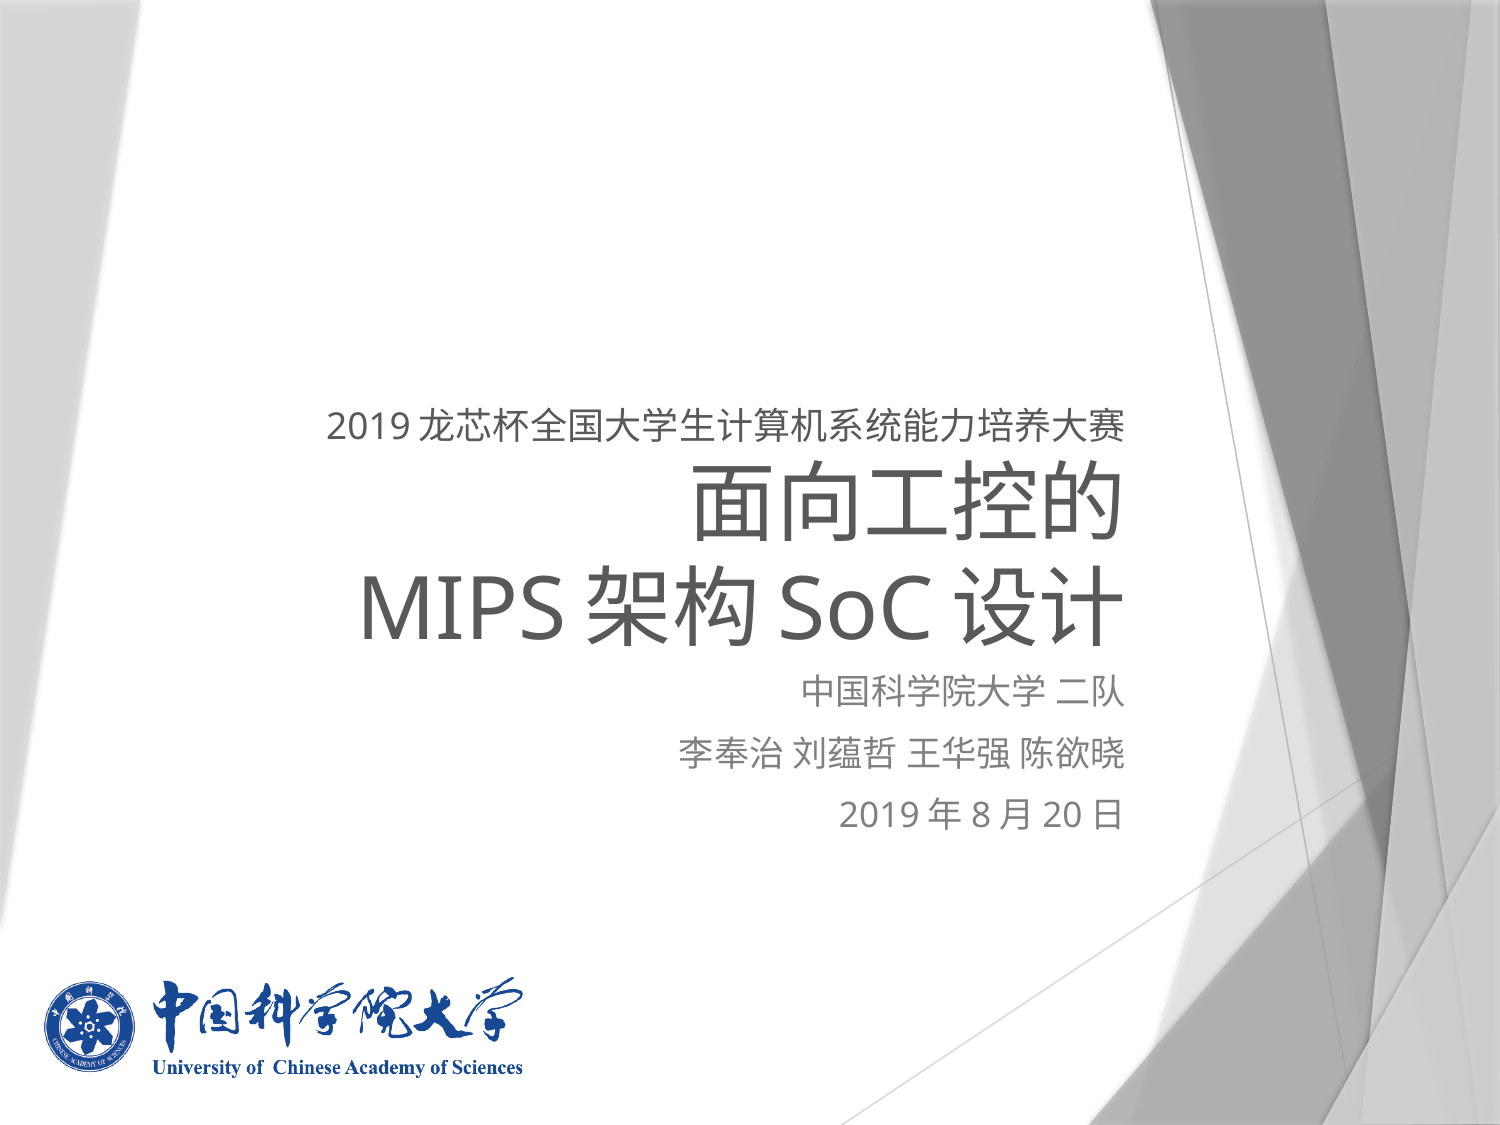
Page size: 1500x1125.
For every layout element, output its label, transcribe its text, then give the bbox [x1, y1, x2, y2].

title 2019龙芯杯全国大学生计算机系统能力培养大赛 面向工控的 MIPS架构SoC设计 [185, 394, 1142, 665]
picture [43, 976, 524, 1078]
subtitle 中国科学院大学 二队 李奉治 刘蕴哲 王华强 陈欲晓 2019年8月20日 [653, 661, 1141, 855]
